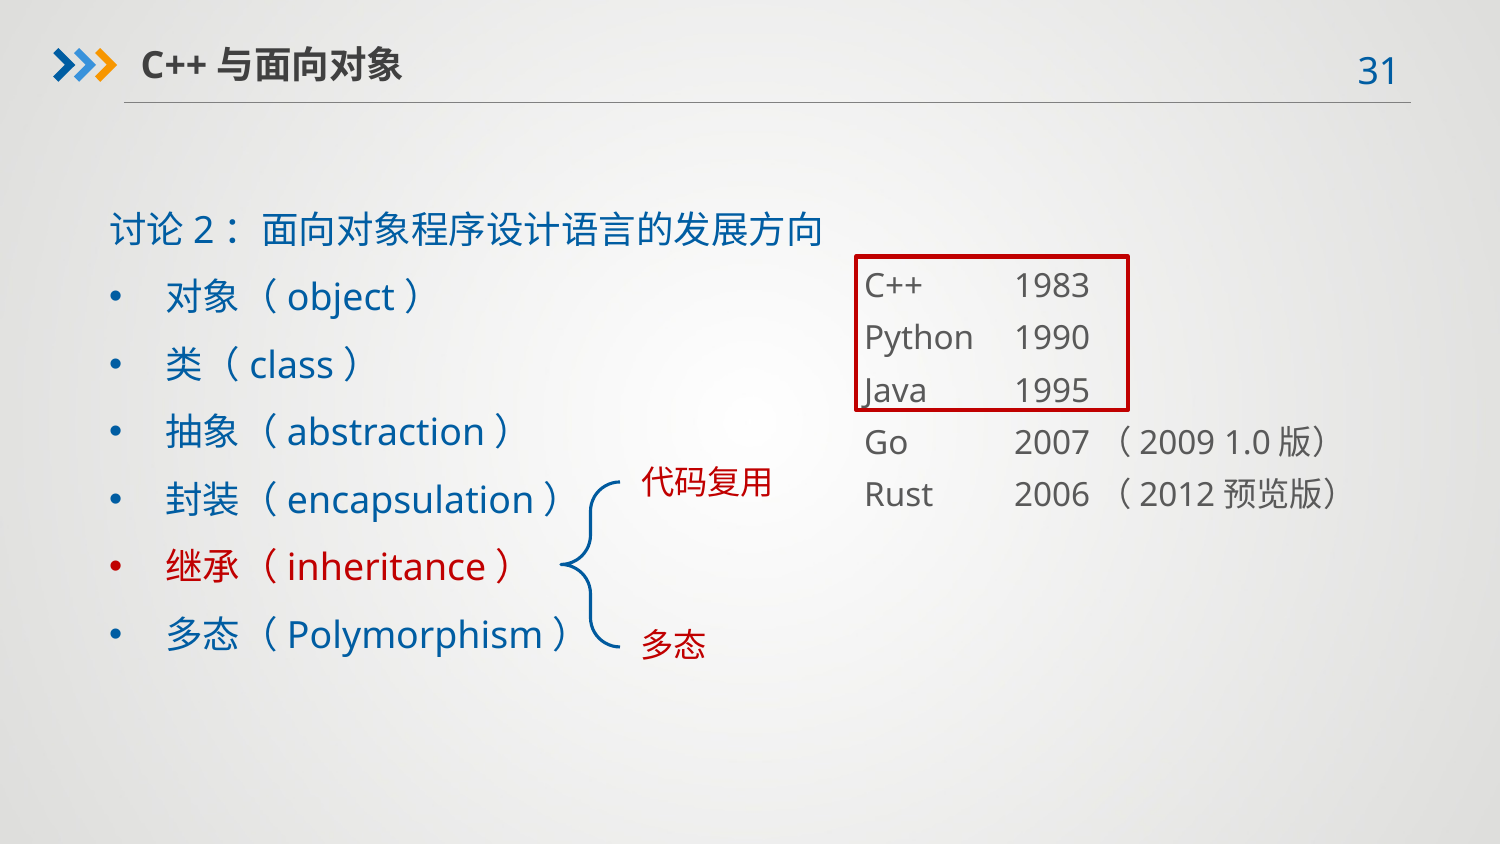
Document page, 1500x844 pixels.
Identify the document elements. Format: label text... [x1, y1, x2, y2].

text_box C++与面向对象 [140, 32, 491, 95]
picture [0, 0, 1500, 844]
text_box 多态 [625, 616, 723, 672]
text_box C++ 1983 Python 1990 Java 1995 Go 2007（2009 1.0版） Rust 2006（2012预览版） [849, 256, 1371, 521]
text_box [560, 481, 621, 648]
text_box 讨论2：面向对象程序设计语言的发展方向 对象（object） 类（class） 抽象（abstraction） 封装（encapsulation） 继承（inheritance） 多态（Polymorphism） [94, 175, 1406, 664]
text_box 代码复用 [626, 454, 789, 509]
text_box [854, 254, 1130, 412]
